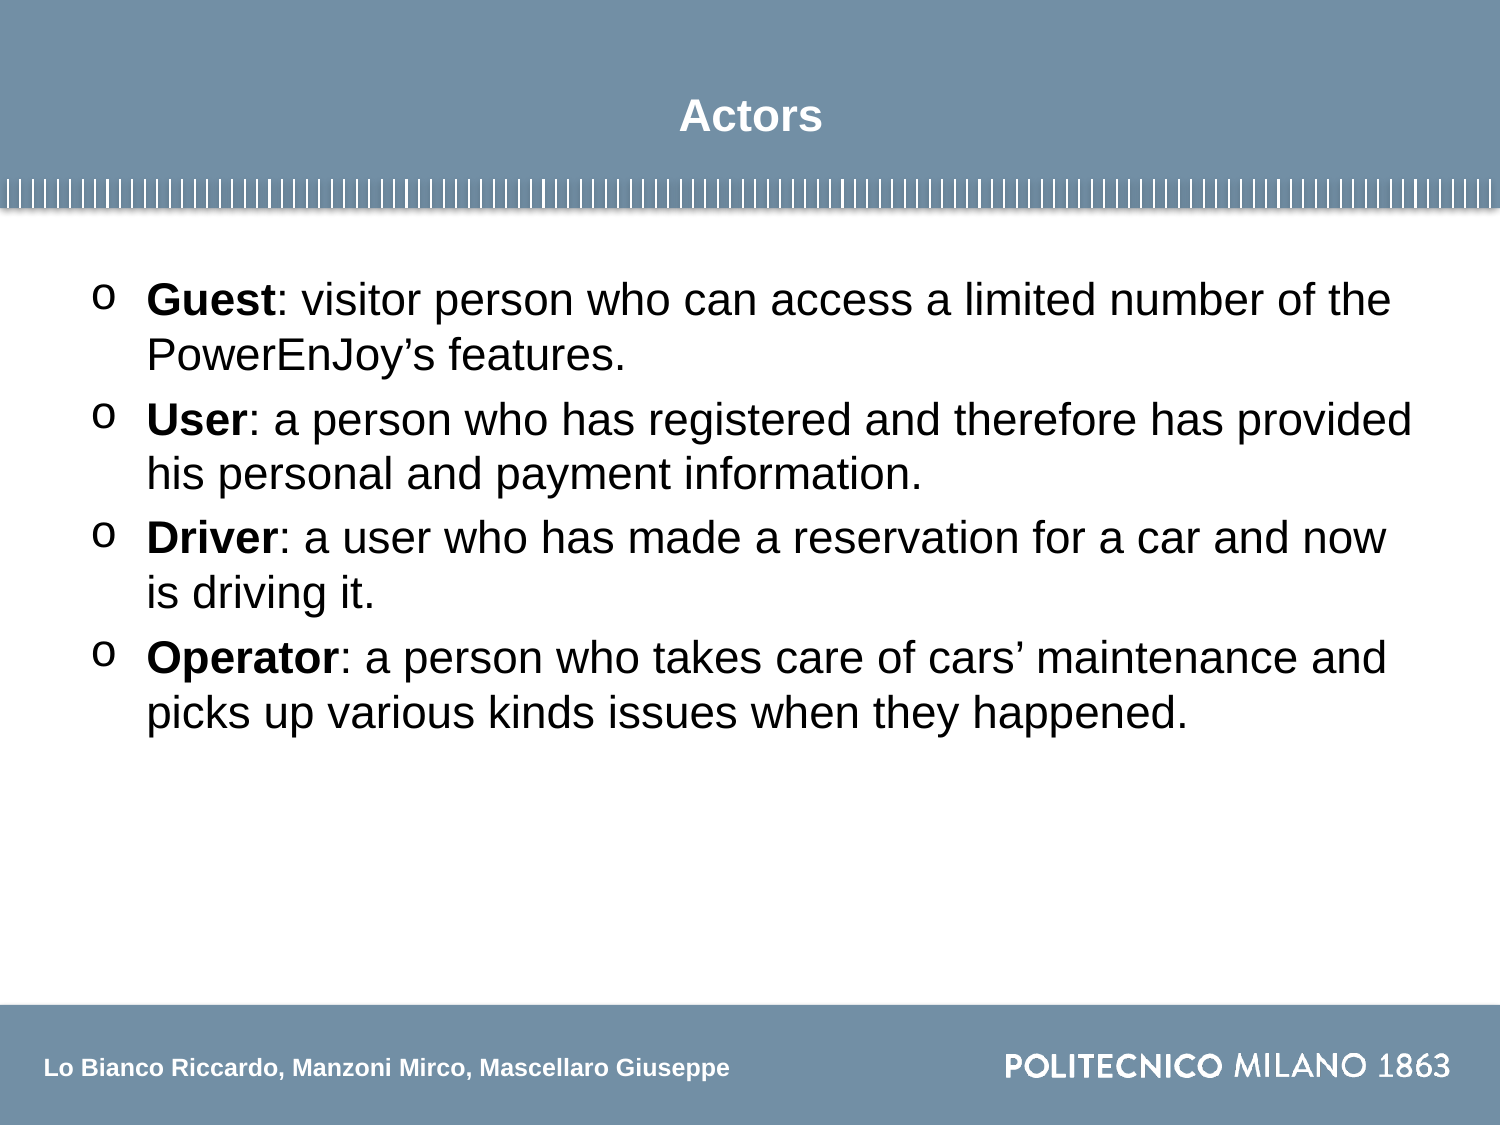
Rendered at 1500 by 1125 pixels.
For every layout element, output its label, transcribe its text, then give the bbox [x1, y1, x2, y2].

list Guest: visitor person who can access a limited number of the PowerEnJoy’s features. User: a person who has registered and therefore has provided his personal and payment information. Driver: a user who has made a reservation for a car and now is driving it. Operator: a person who takes care of cars’ maintenance and picks up various kinds issues when they happened. [75, 262, 1441, 1005]
title Actors [47, 22, 1455, 161]
picture [999, 1041, 1456, 1089]
